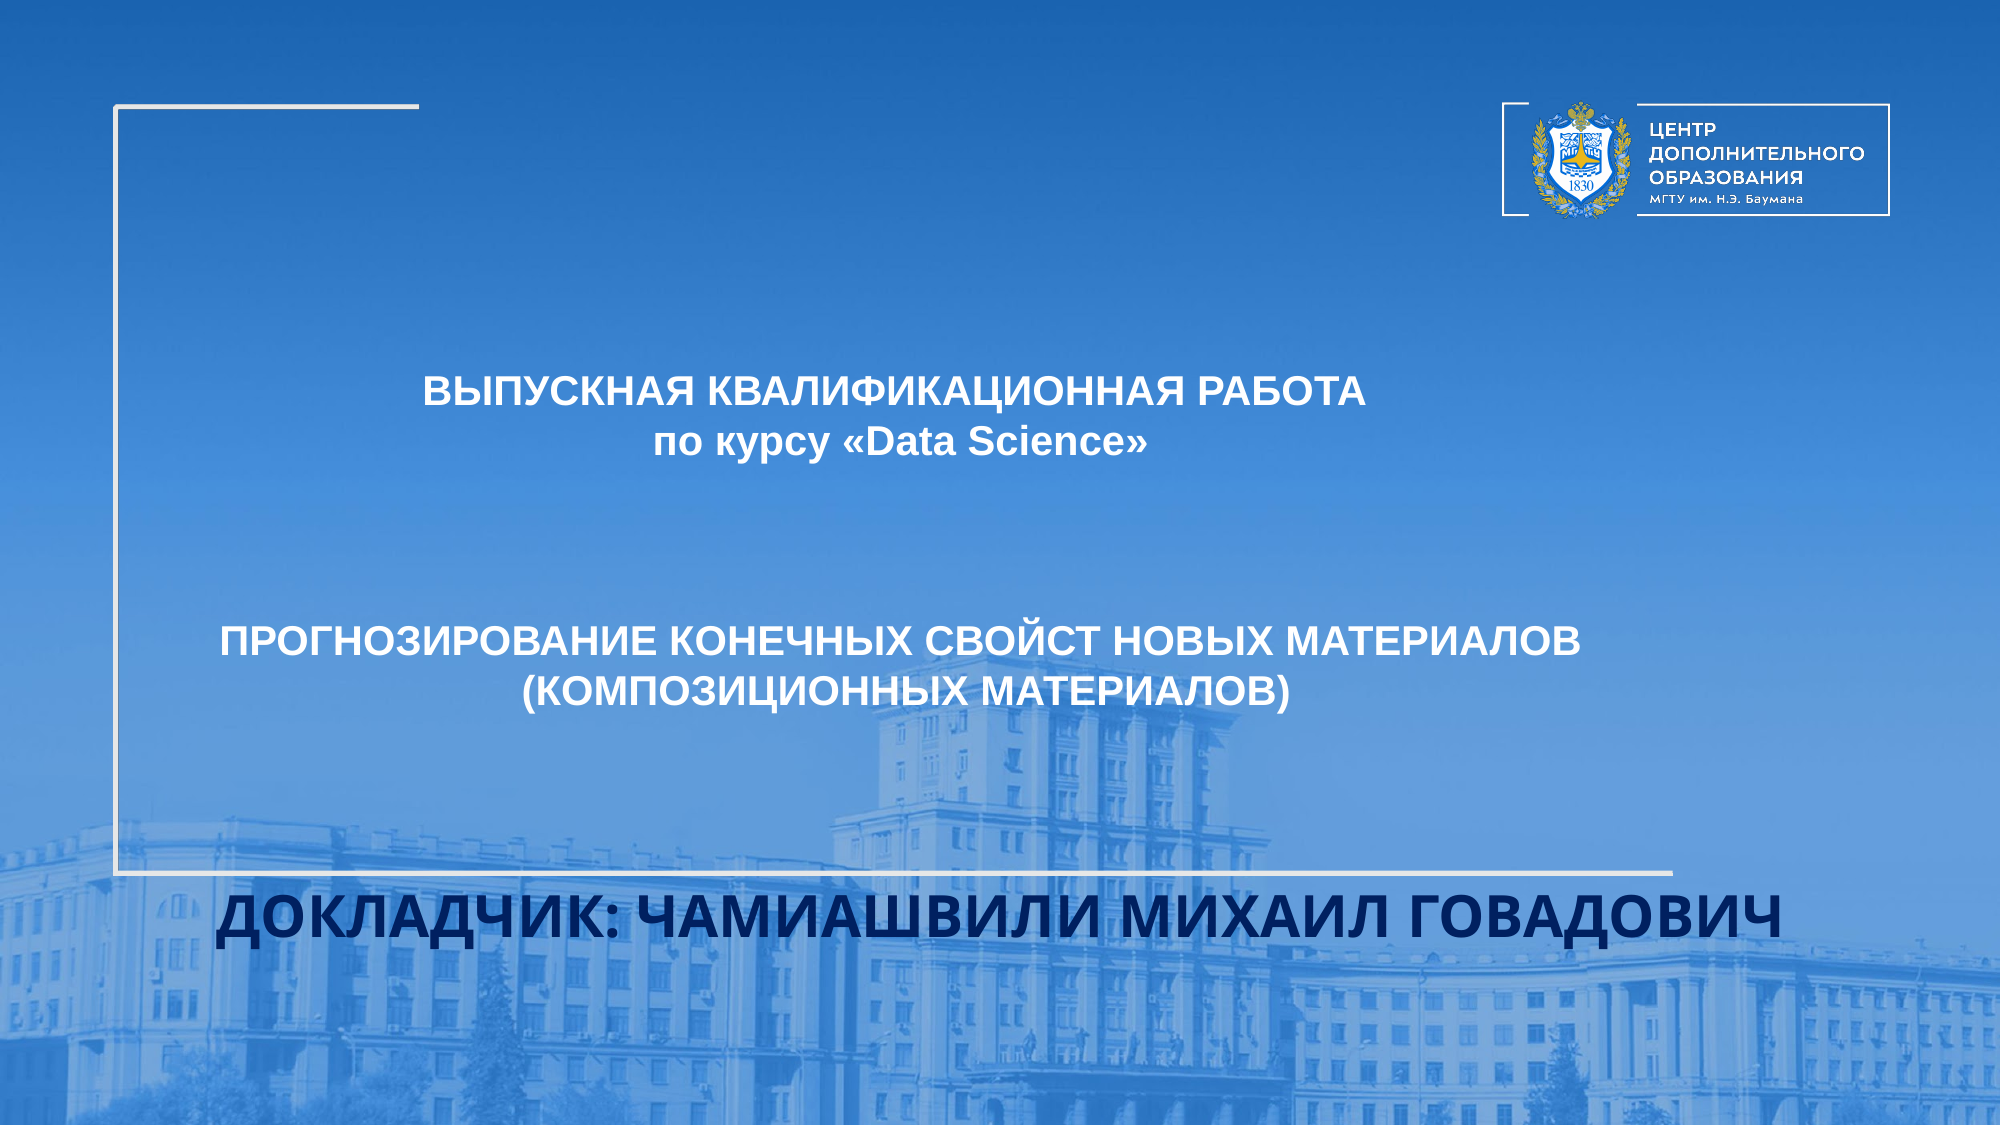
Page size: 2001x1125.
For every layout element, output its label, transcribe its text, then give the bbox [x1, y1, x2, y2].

picture [0, 0, 2000, 1125]
subtitle ДОКЛАДЧИК: ЧАМИАШВИЛИ МИХАИЛ ГОВАДОВИЧ [129, 880, 1860, 1024]
text_box ВЫПУСКНАЯ КВАЛИФИКАЦИОННАЯ РАБОТА по курсу «Data Science» ПРОГНОЗИРОВАНИЕ КОНЕЧНЫХ СВОЙСТ НОВЫХ МАТЕРИАЛОВ (КОМПОЗИЦИОННЫХ МАТЕРИАЛОВ) [160, 156, 1641, 821]
